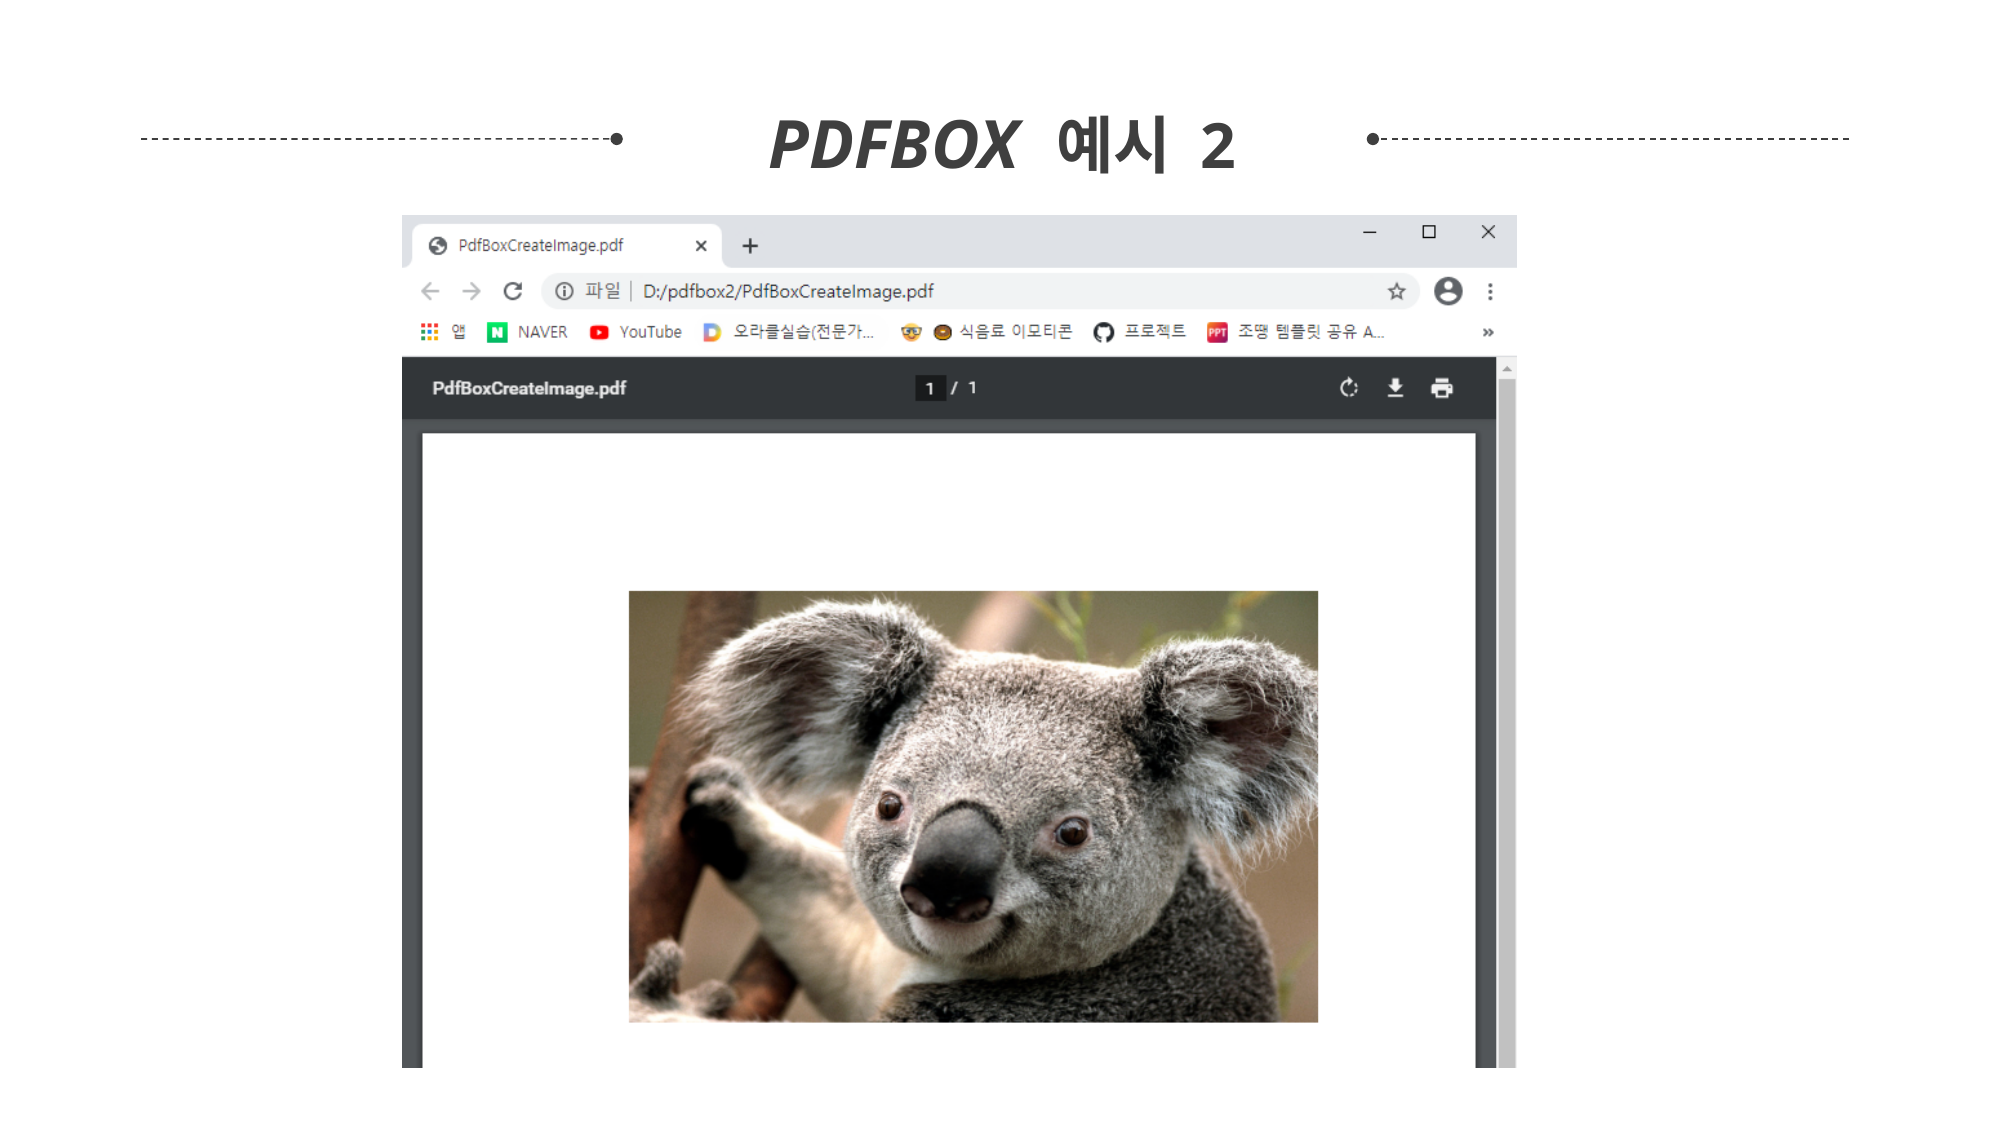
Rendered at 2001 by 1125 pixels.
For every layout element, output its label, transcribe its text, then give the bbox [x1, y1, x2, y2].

text_box PDFBOX 예시 2 [567, 54, 1438, 176]
picture [401, 215, 1517, 1068]
